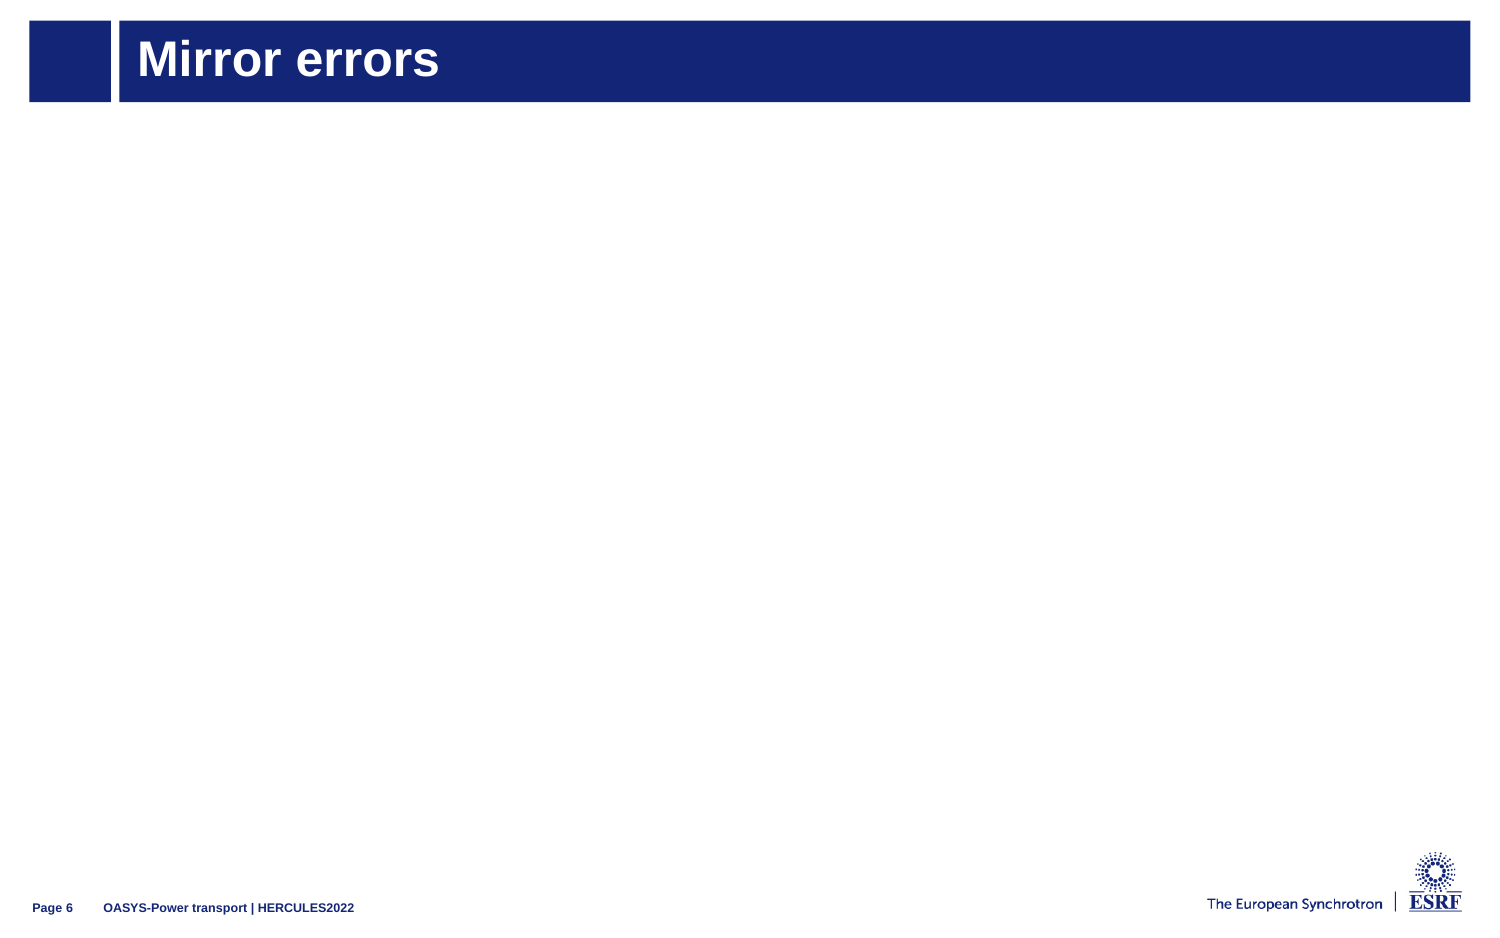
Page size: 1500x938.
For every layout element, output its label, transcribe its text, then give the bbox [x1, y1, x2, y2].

picture [1175, 831, 1500, 938]
title Mirror errors [119, 20, 1471, 103]
footer OASYS-Power transport | HERCULES2022 [103, 886, 1108, 916]
slide_number Page 6 [32, 886, 101, 916]
